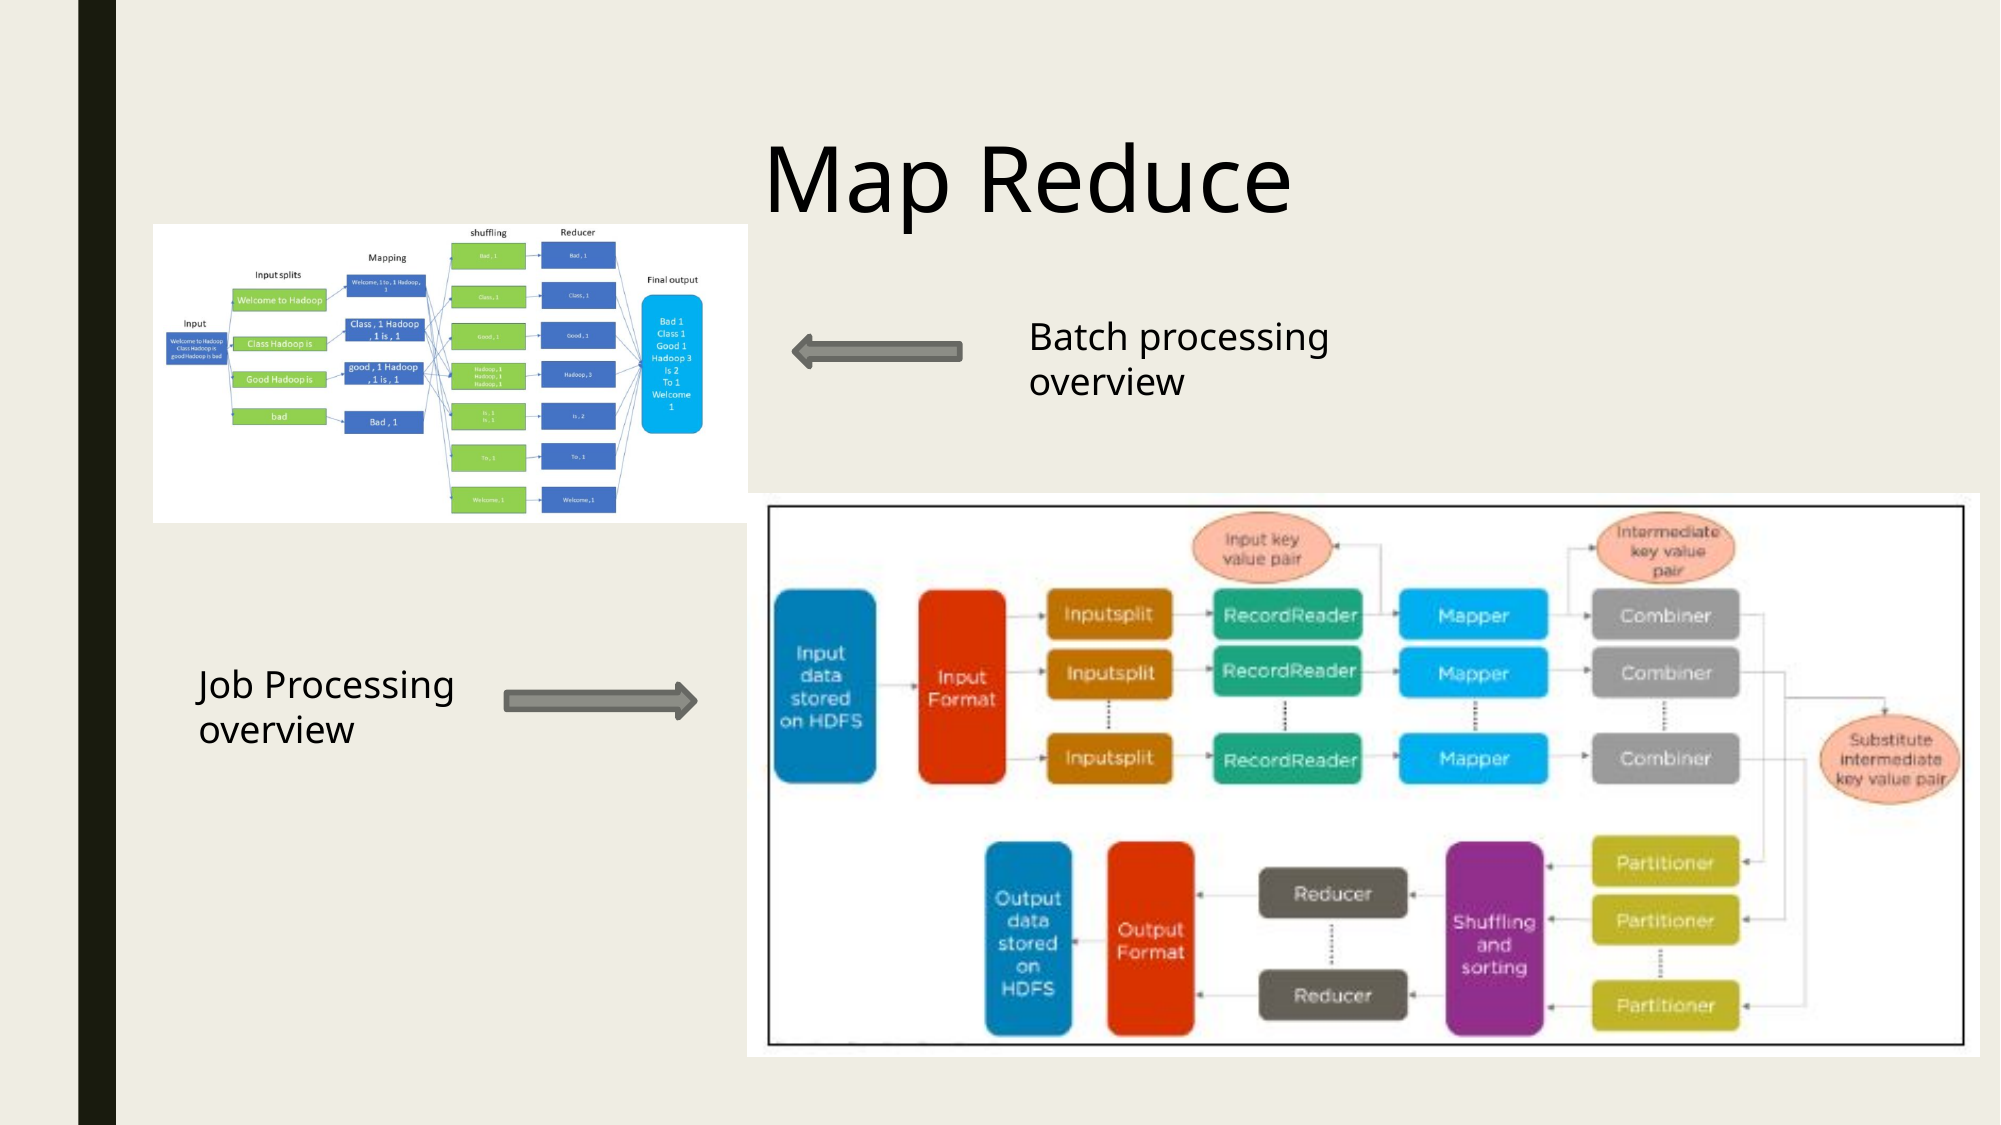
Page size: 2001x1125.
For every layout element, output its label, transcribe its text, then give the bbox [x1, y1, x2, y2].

text_box [503, 681, 698, 721]
text_box Map Reduce [459, 113, 1598, 239]
picture [153, 224, 1980, 1057]
text_box Batch processing overview [1013, 305, 1512, 411]
text_box [791, 333, 963, 370]
text_box Job Processing overview [183, 653, 594, 759]
